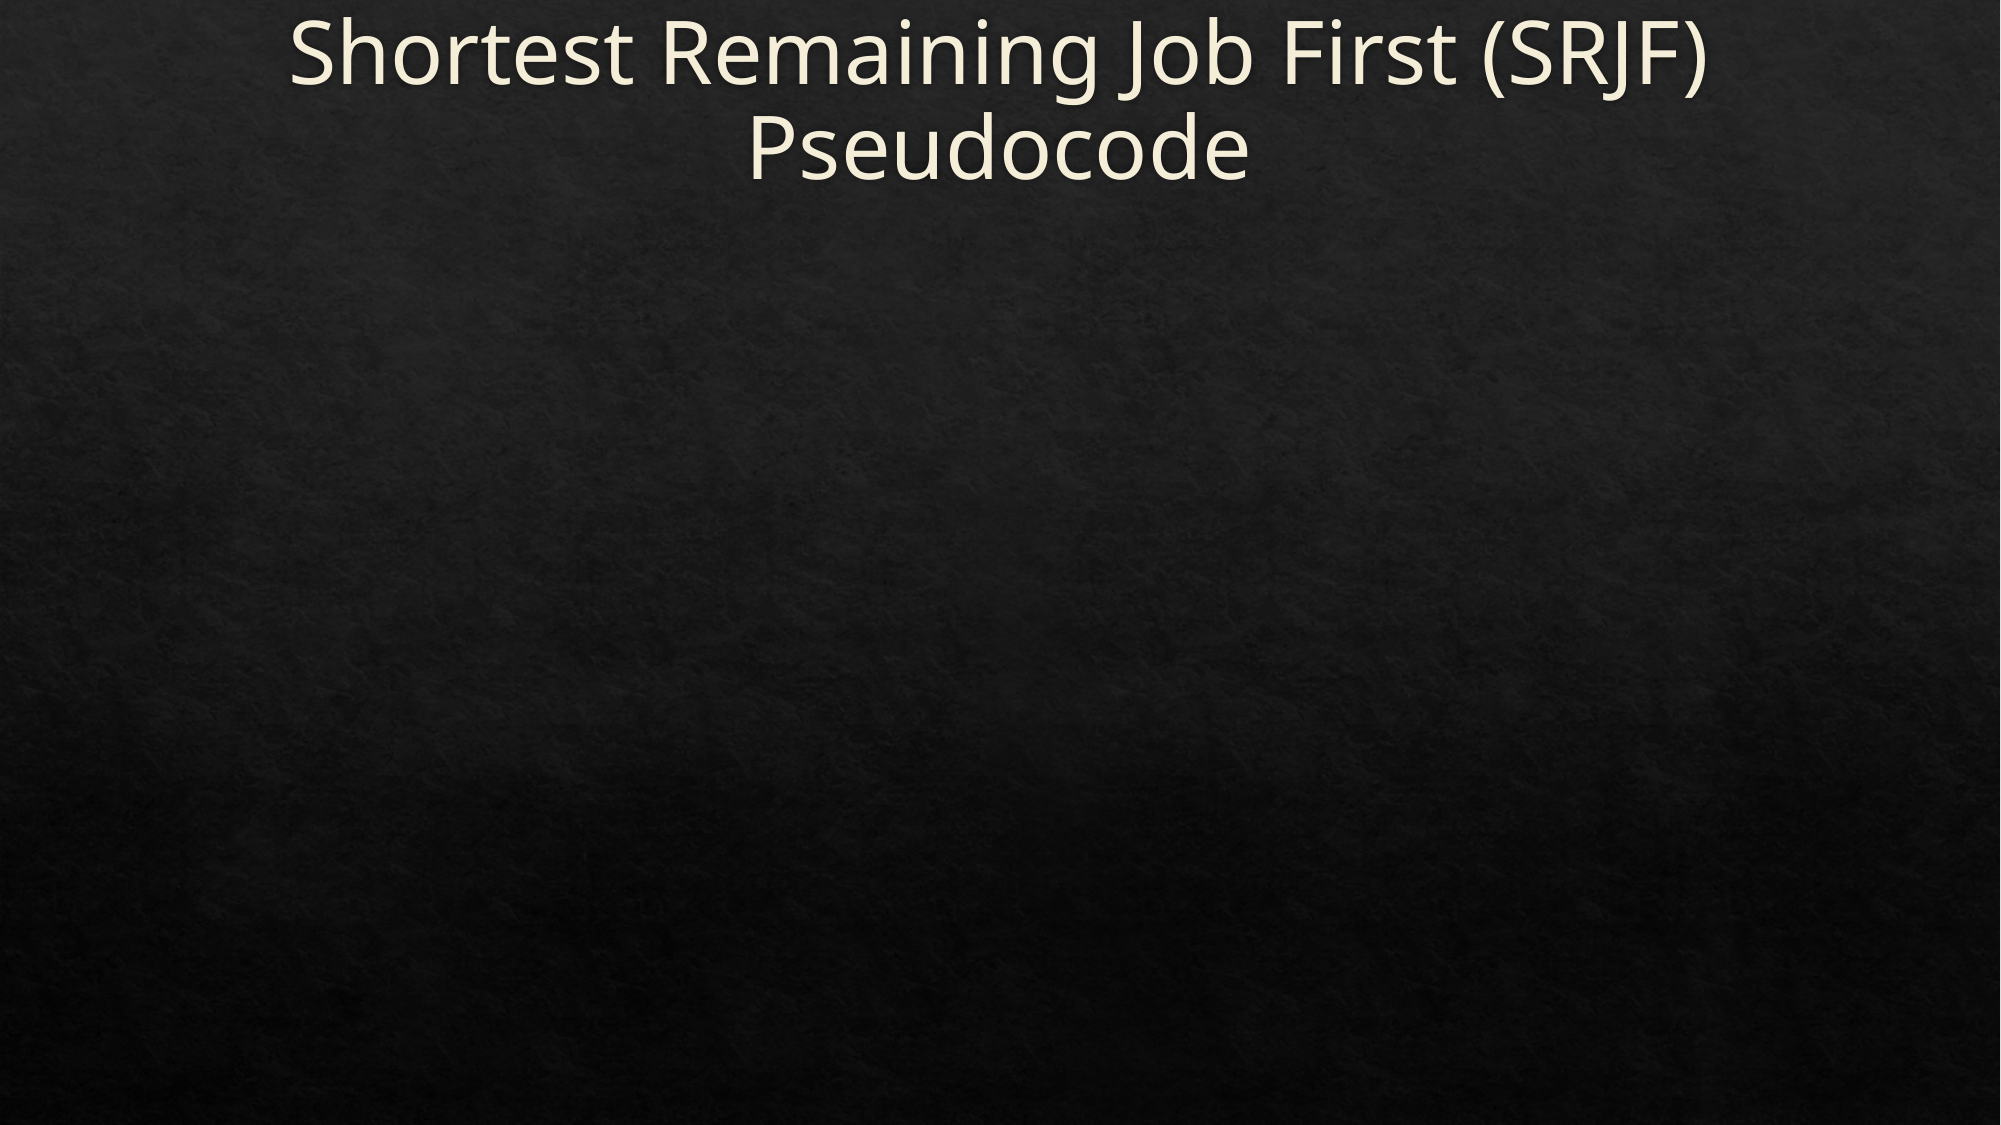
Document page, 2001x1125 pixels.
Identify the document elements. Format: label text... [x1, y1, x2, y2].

title Shortest Remaining Job First (SRJF) Pseudocode [149, 0, 1849, 207]
